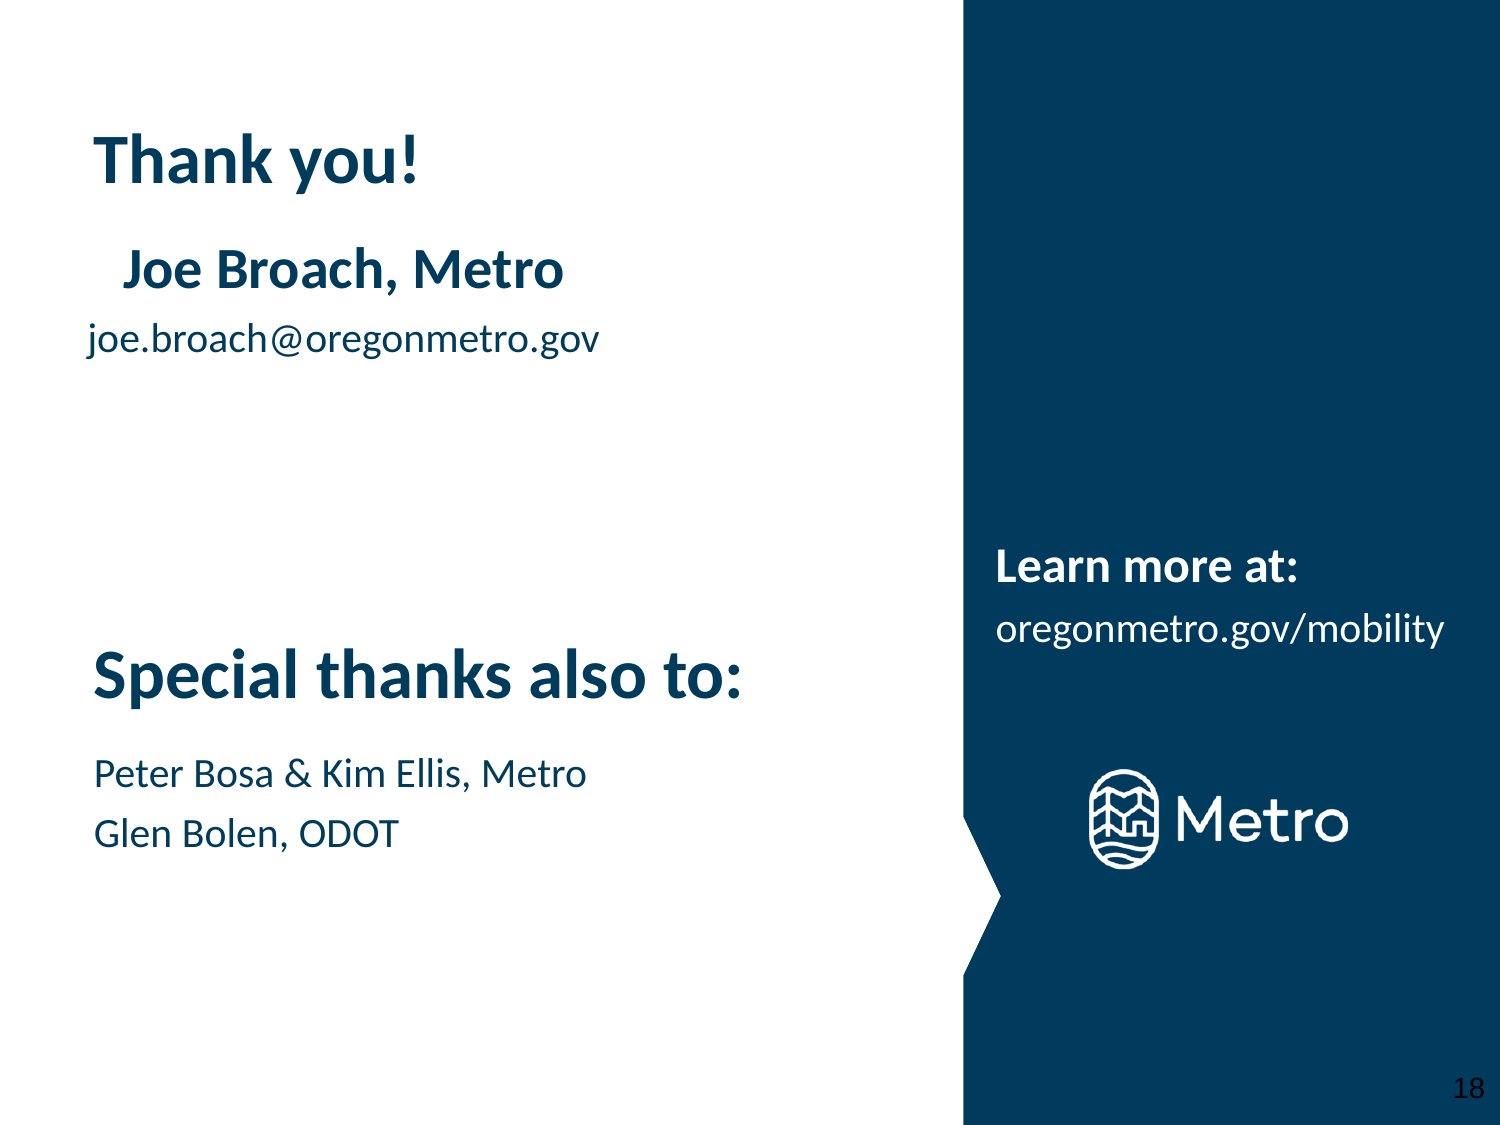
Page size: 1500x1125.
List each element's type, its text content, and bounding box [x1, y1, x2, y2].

title Thank you! [94, 98, 783, 212]
text_box Peter Bosa & Kim Ellis, Metro Glen Bolen, ODOT [93, 745, 652, 976]
list Learn more at: oregonmetro.gov/mobility [995, 532, 1475, 746]
text_box Special thanks also to: [94, 613, 783, 727]
picture [0, 0, 1500, 1125]
text_box Joe Broach, Metro joe.broach@oregonmetro.gov [24, 230, 663, 460]
